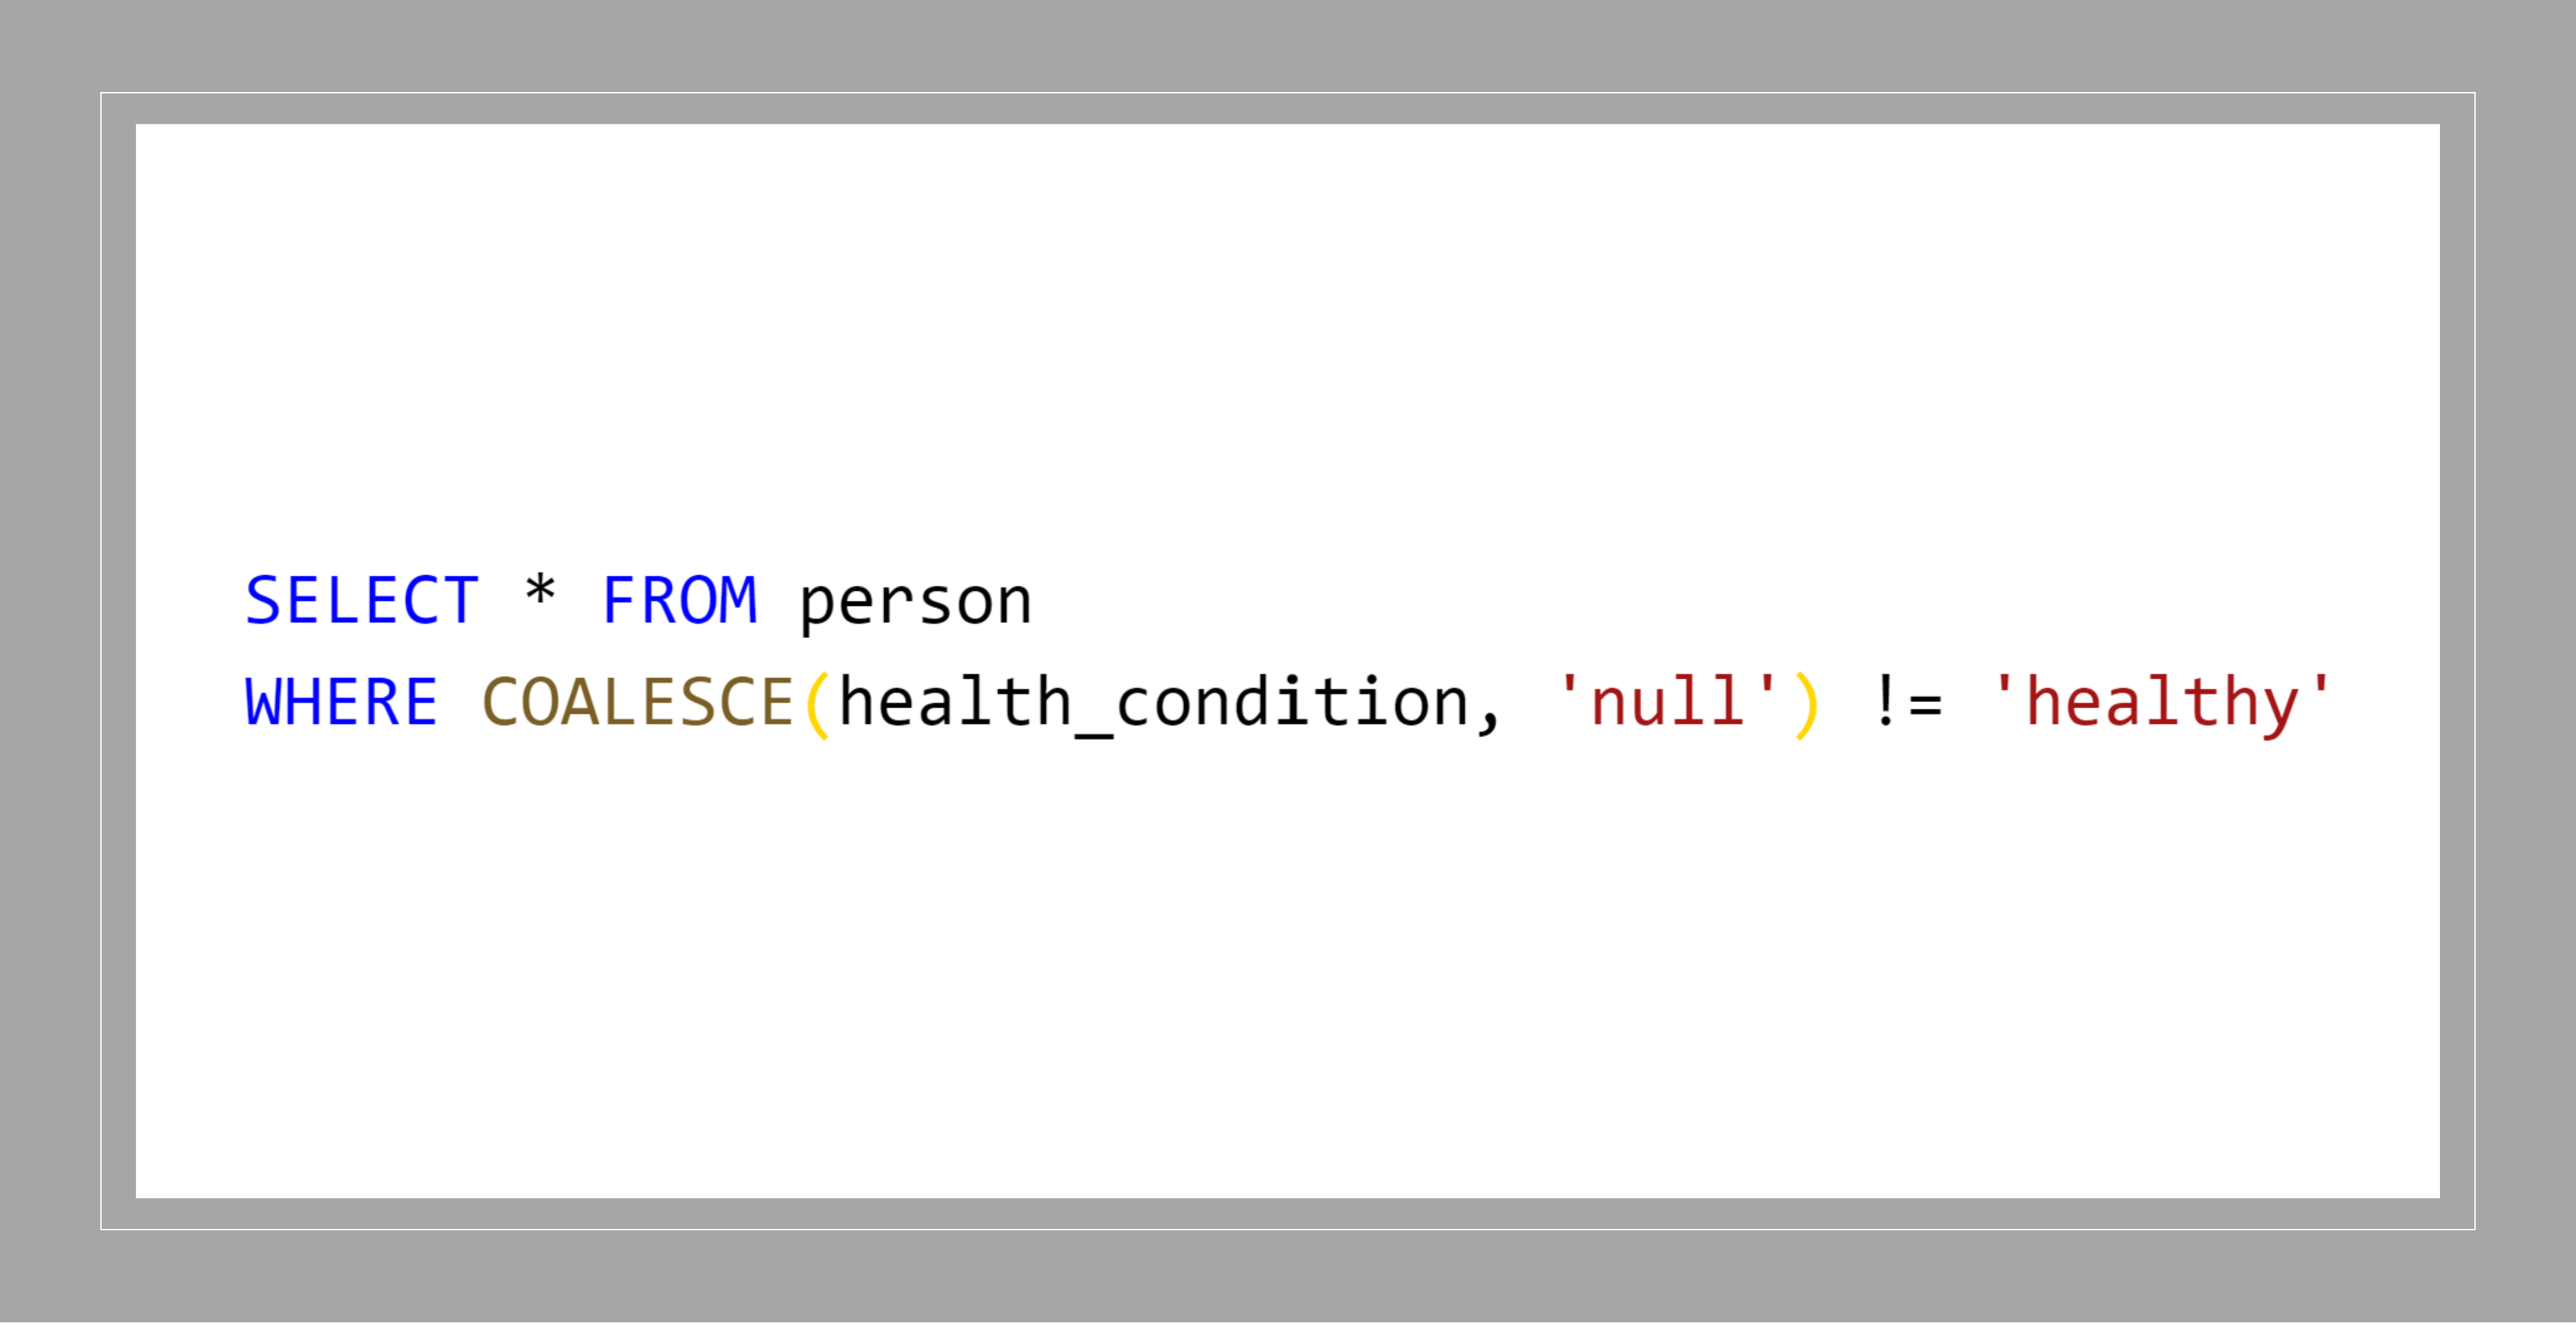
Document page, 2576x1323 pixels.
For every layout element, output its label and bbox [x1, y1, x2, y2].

text_box [0, 0, 2576, 1322]
picture [236, 555, 2340, 766]
text_box [100, 92, 2476, 1230]
text_box [135, 123, 2441, 1199]
